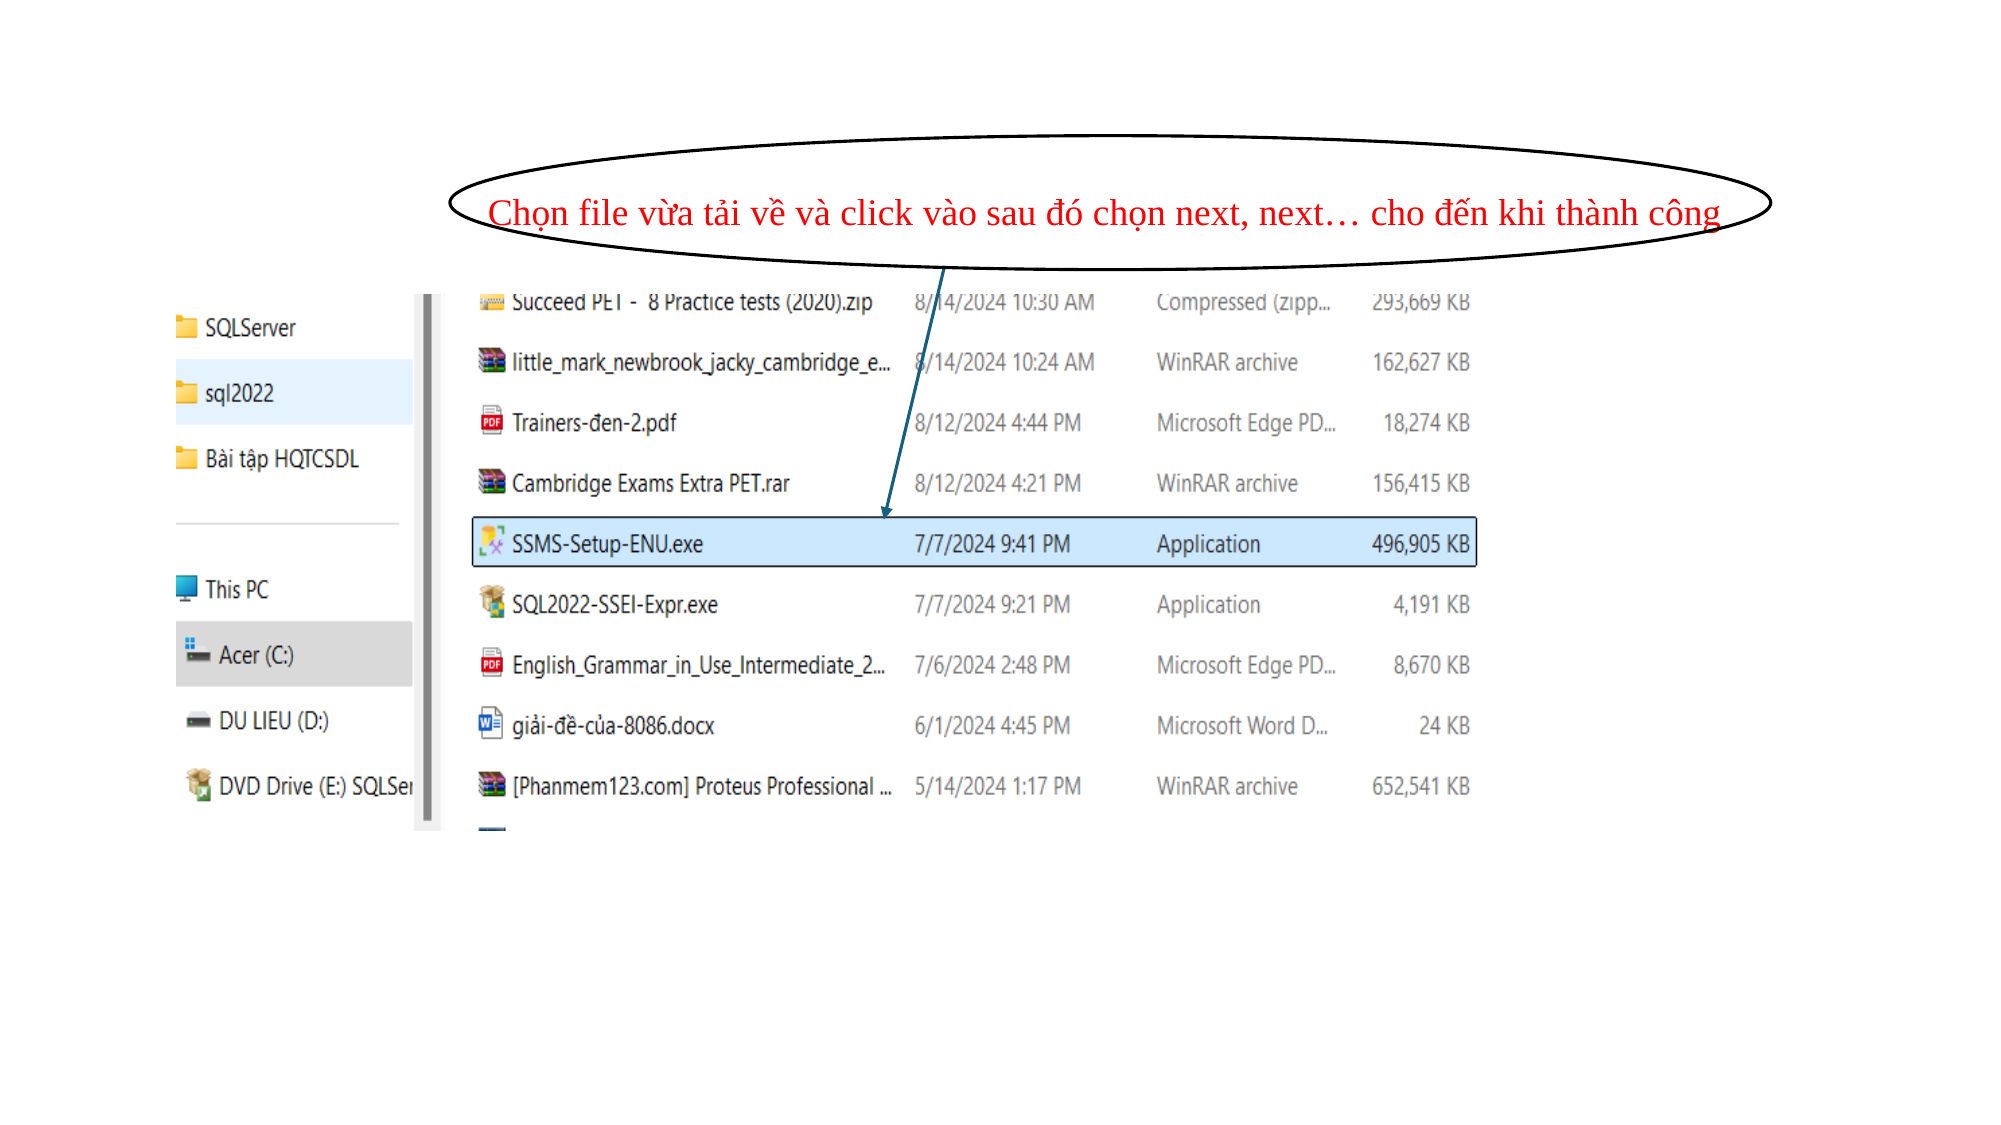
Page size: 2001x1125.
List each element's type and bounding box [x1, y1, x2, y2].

picture [176, 294, 1878, 831]
text_box [883, 265, 946, 521]
text_box [473, 223, 546, 240]
text_box [448, 134, 1773, 272]
text_box [1675, 223, 1748, 240]
